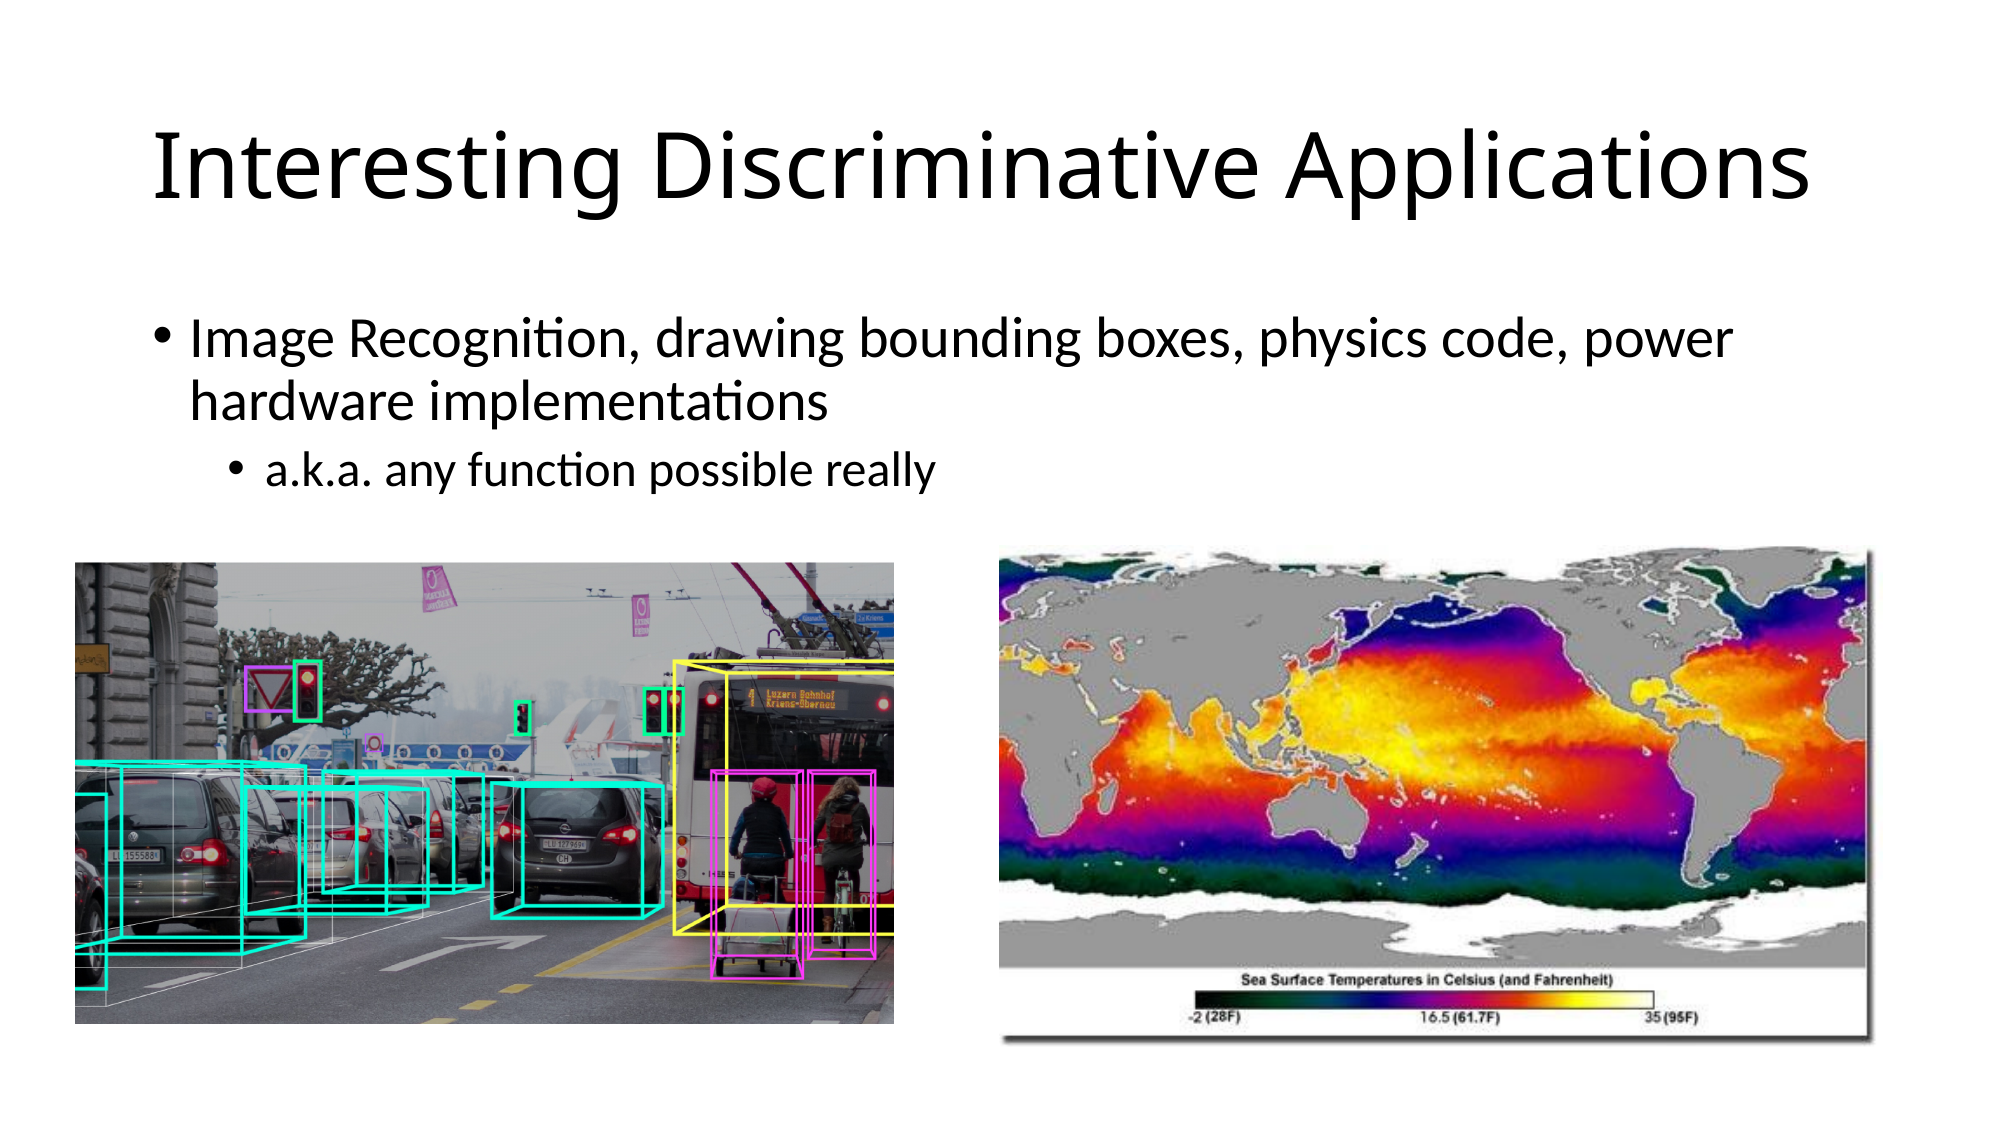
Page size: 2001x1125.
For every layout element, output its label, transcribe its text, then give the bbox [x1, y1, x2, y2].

list Image Recognition, drawing bounding boxes, physics code, power hardware implementations a.k.a. any function possible really [137, 299, 1863, 1014]
picture [74, 562, 894, 1024]
title Interesting Discriminative Applications [137, 59, 1863, 278]
picture [999, 545, 1883, 1050]
